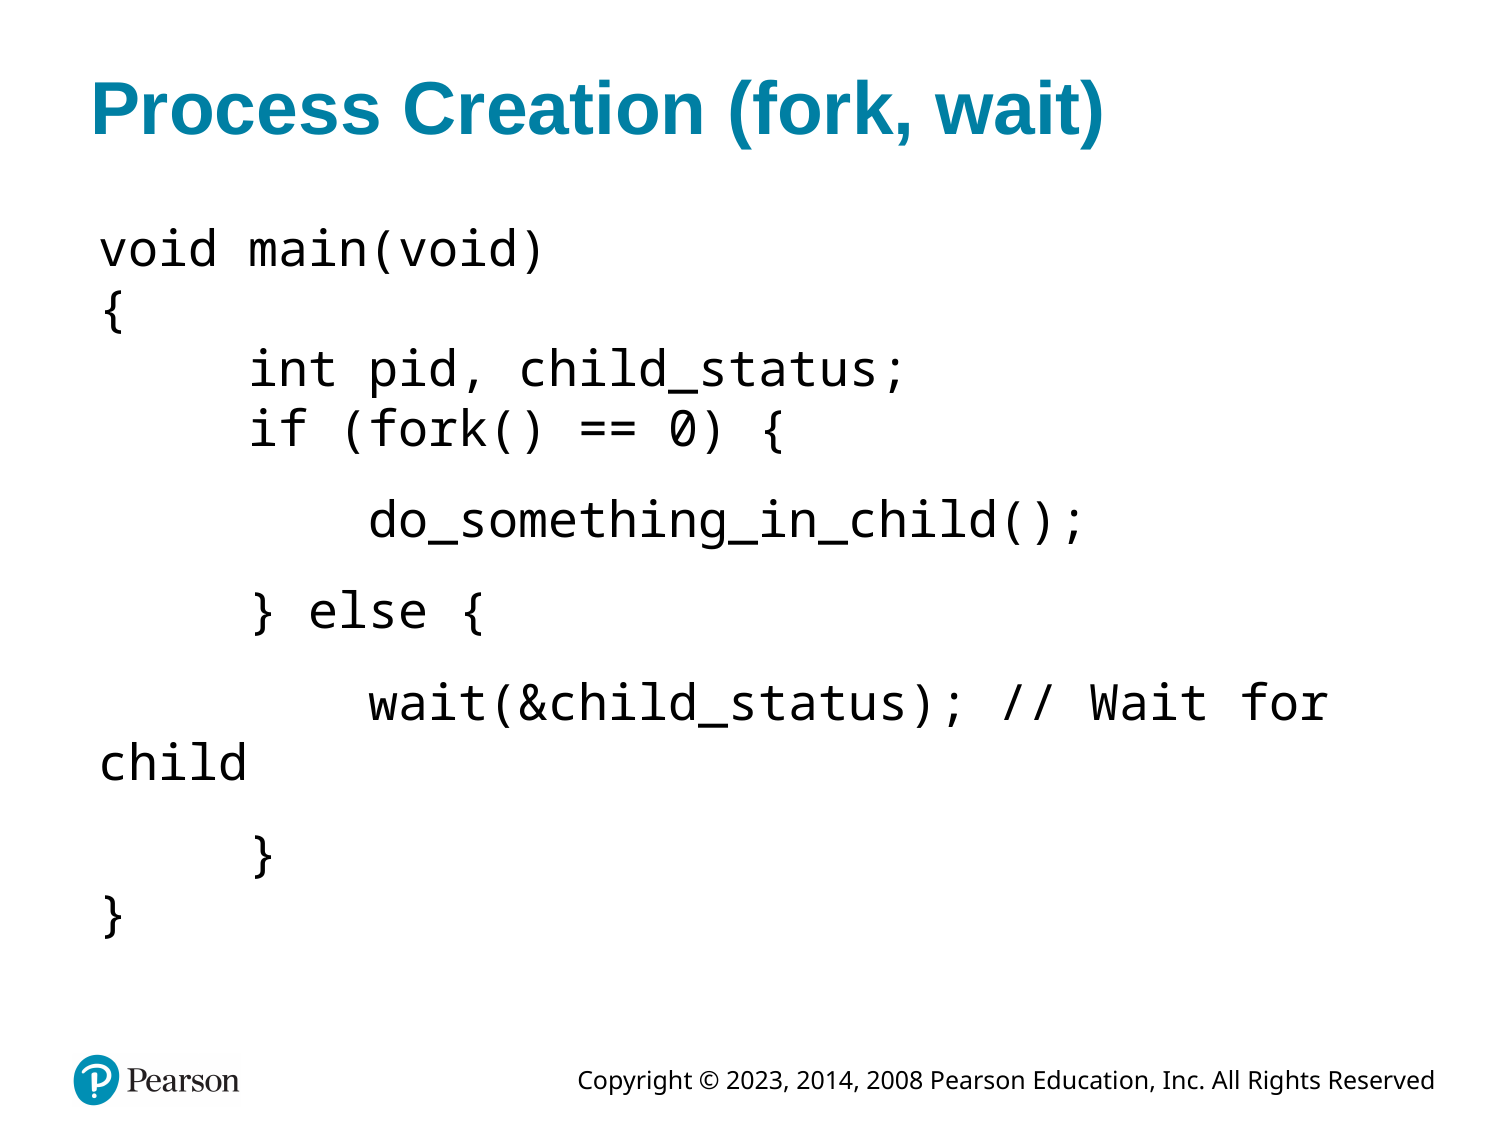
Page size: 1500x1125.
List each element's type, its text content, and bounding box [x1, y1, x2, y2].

picture [72, 1053, 241, 1107]
list void main(void) { int pid, child_status; if (fork() == 0) { do_something_in_child(); } else { wait(&child_status); // Wait for child } } [98, 213, 1467, 945]
title Process Creation (fork, wait) [75, 37, 1425, 165]
